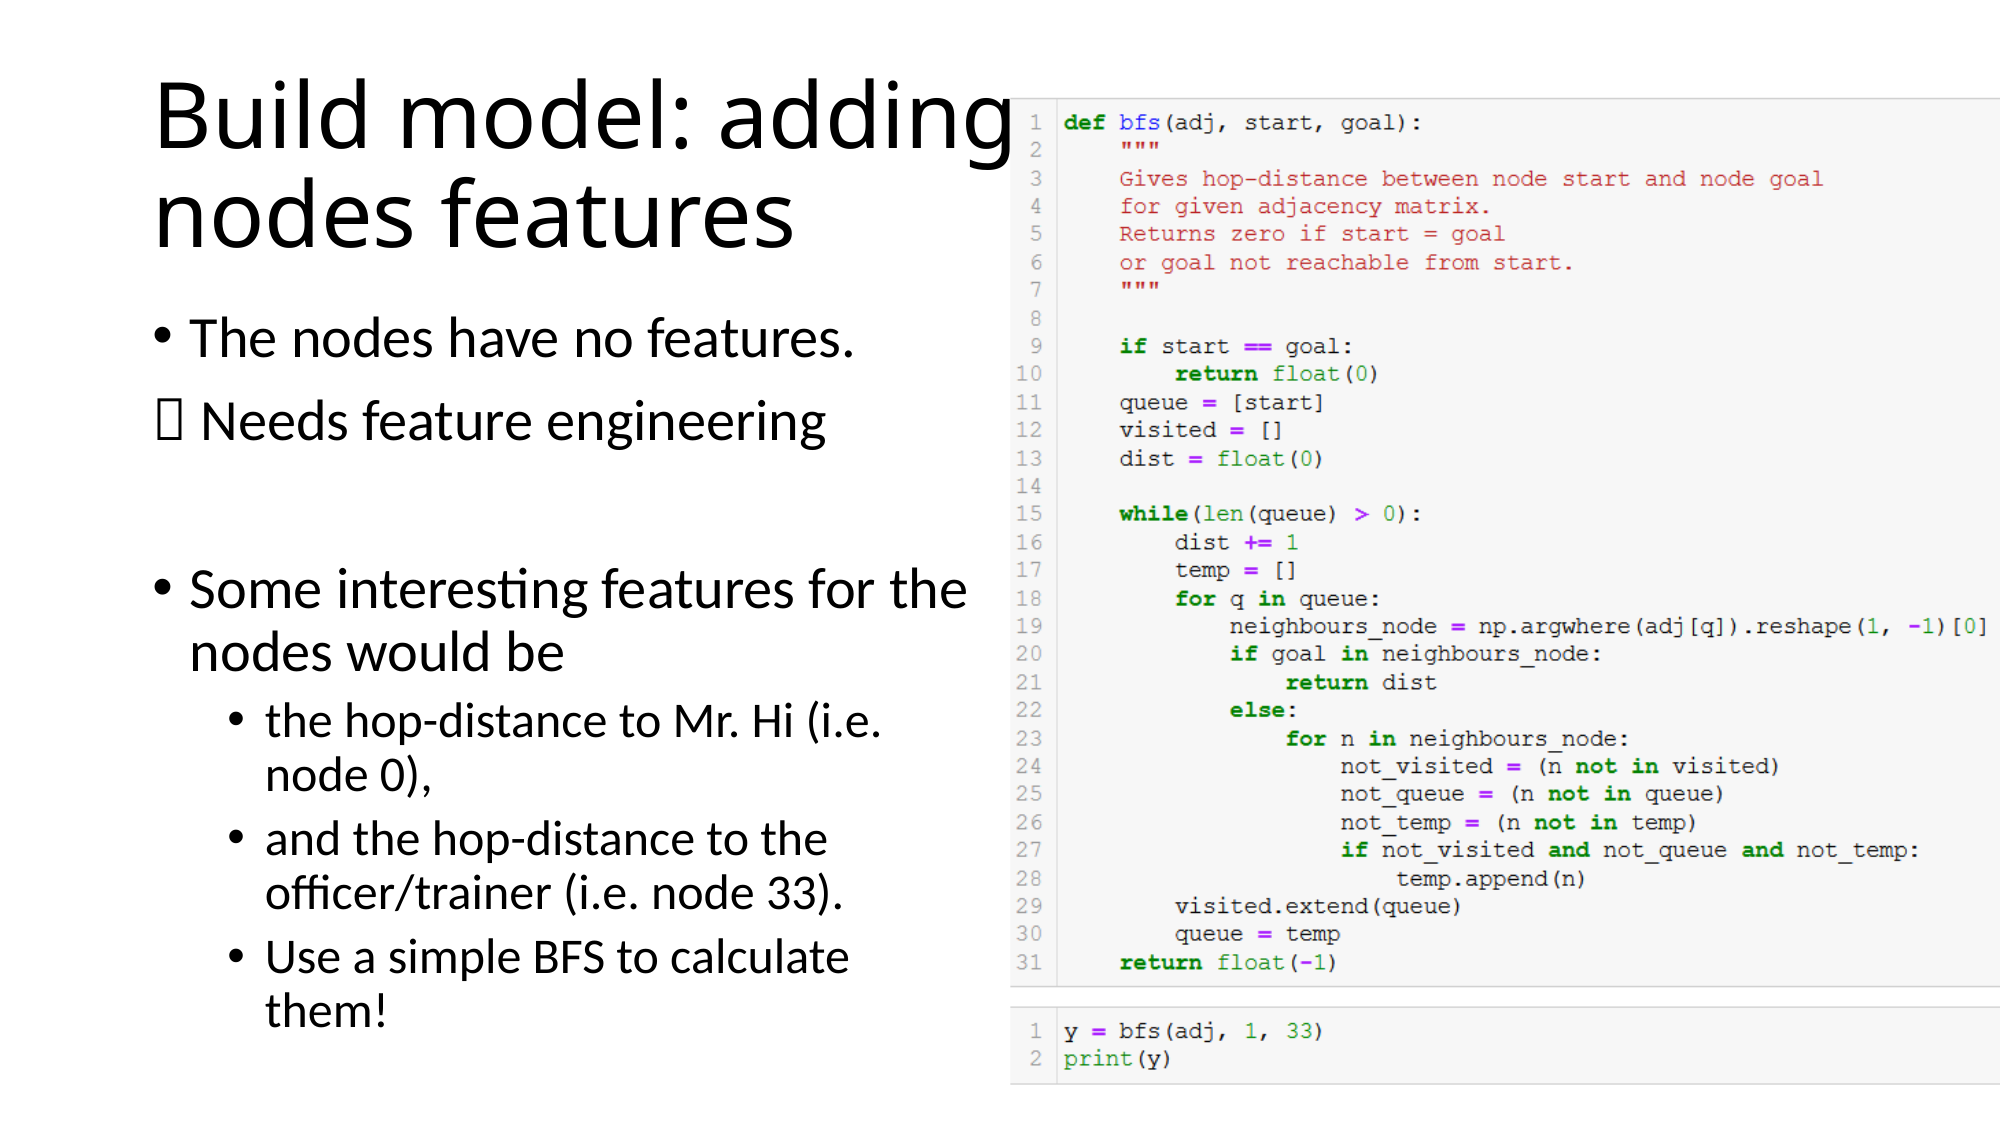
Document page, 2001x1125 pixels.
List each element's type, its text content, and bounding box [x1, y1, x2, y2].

title Build model: adding nodes features [137, 59, 1863, 278]
picture [1010, 94, 2000, 1085]
list The nodes have no features.  Needs feature engineering Some interesting features for the nodes would be the hop-distance to Mr. Hi (i.e. node 0), and the hop-distance to the officer/trainer (i.e. node 33). Use a simple BFS to calculate them! [137, 299, 988, 1125]
